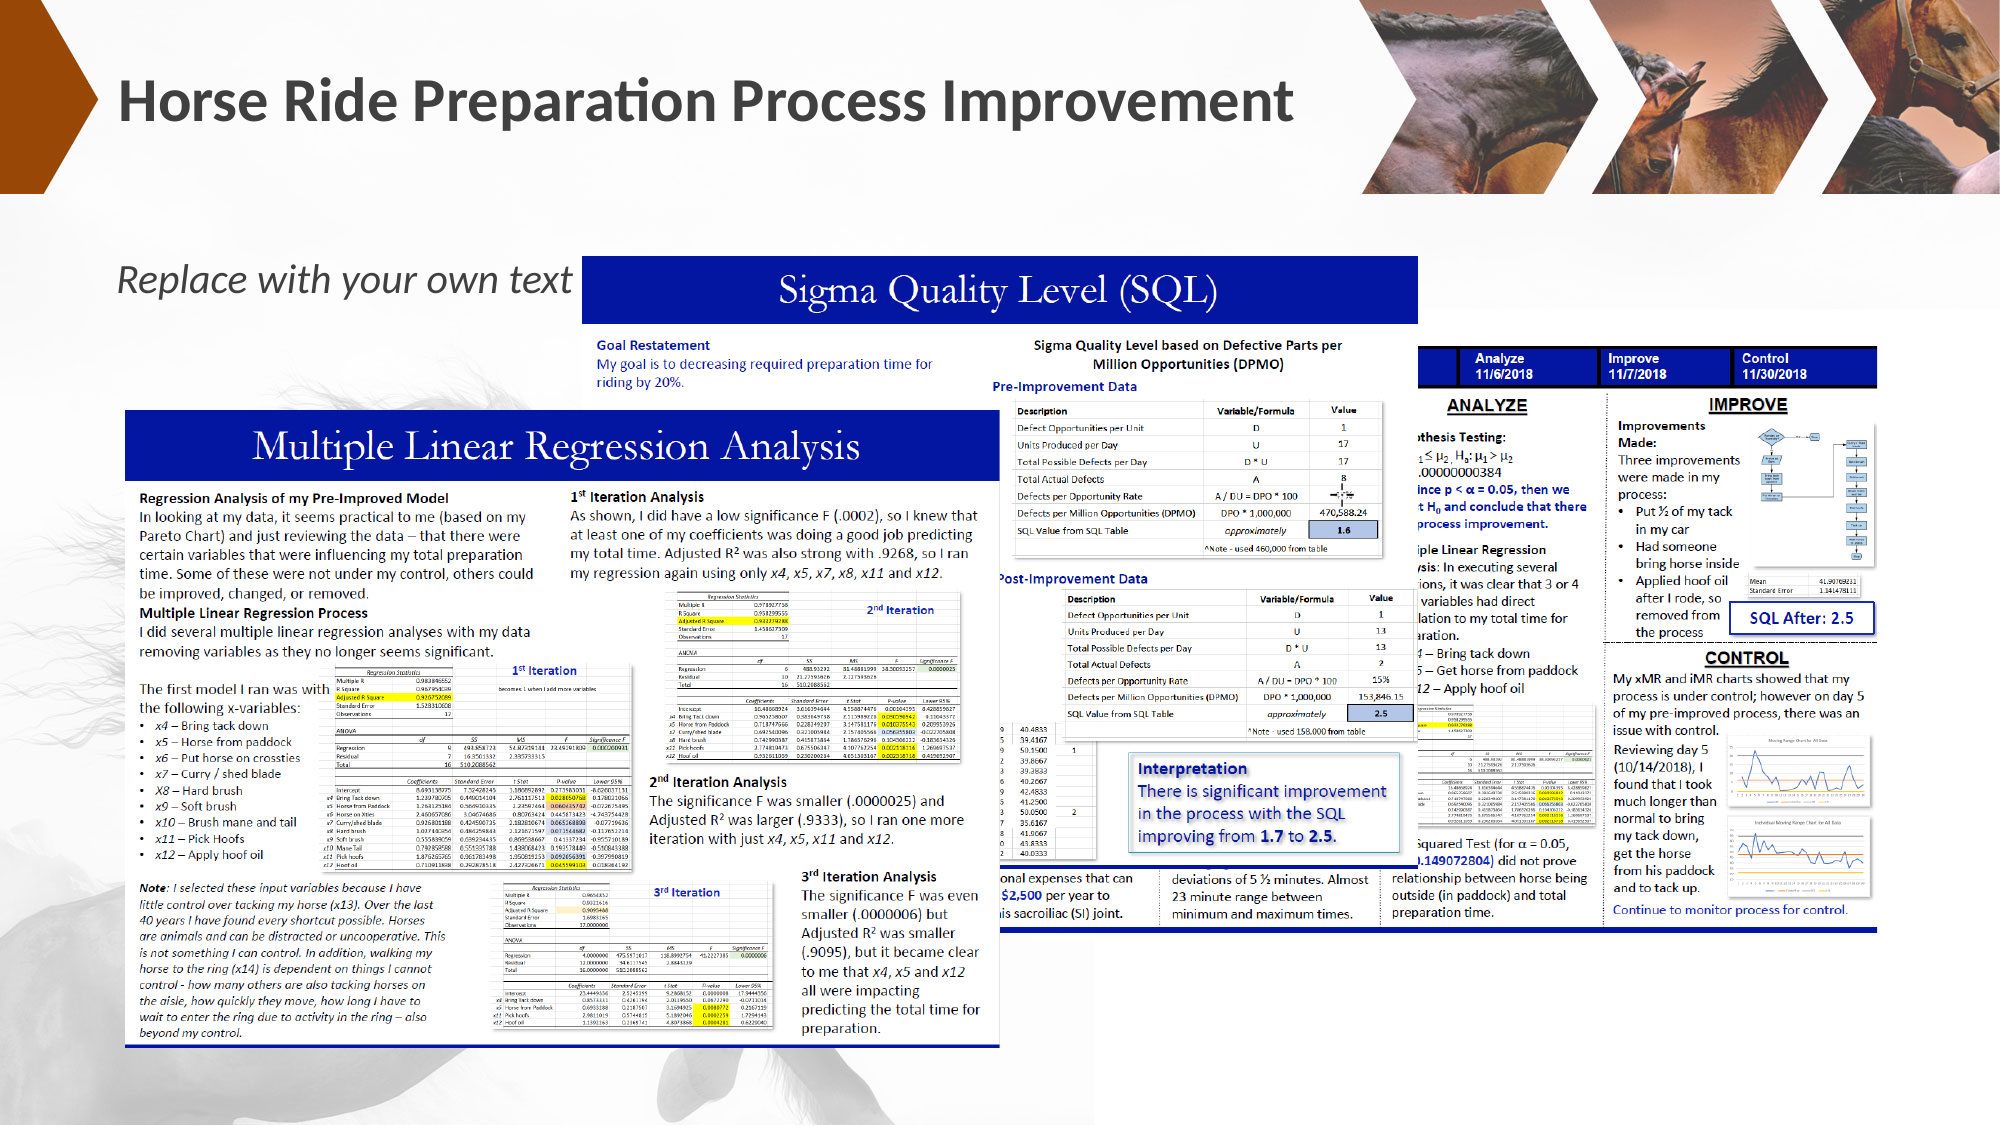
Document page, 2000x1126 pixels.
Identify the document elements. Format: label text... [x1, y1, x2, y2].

picture [0, 0, 2000, 1125]
title Horse Ride Preparation Process Improvement [102, 31, 1366, 163]
list Replace with your own text [99, 243, 1900, 1036]
